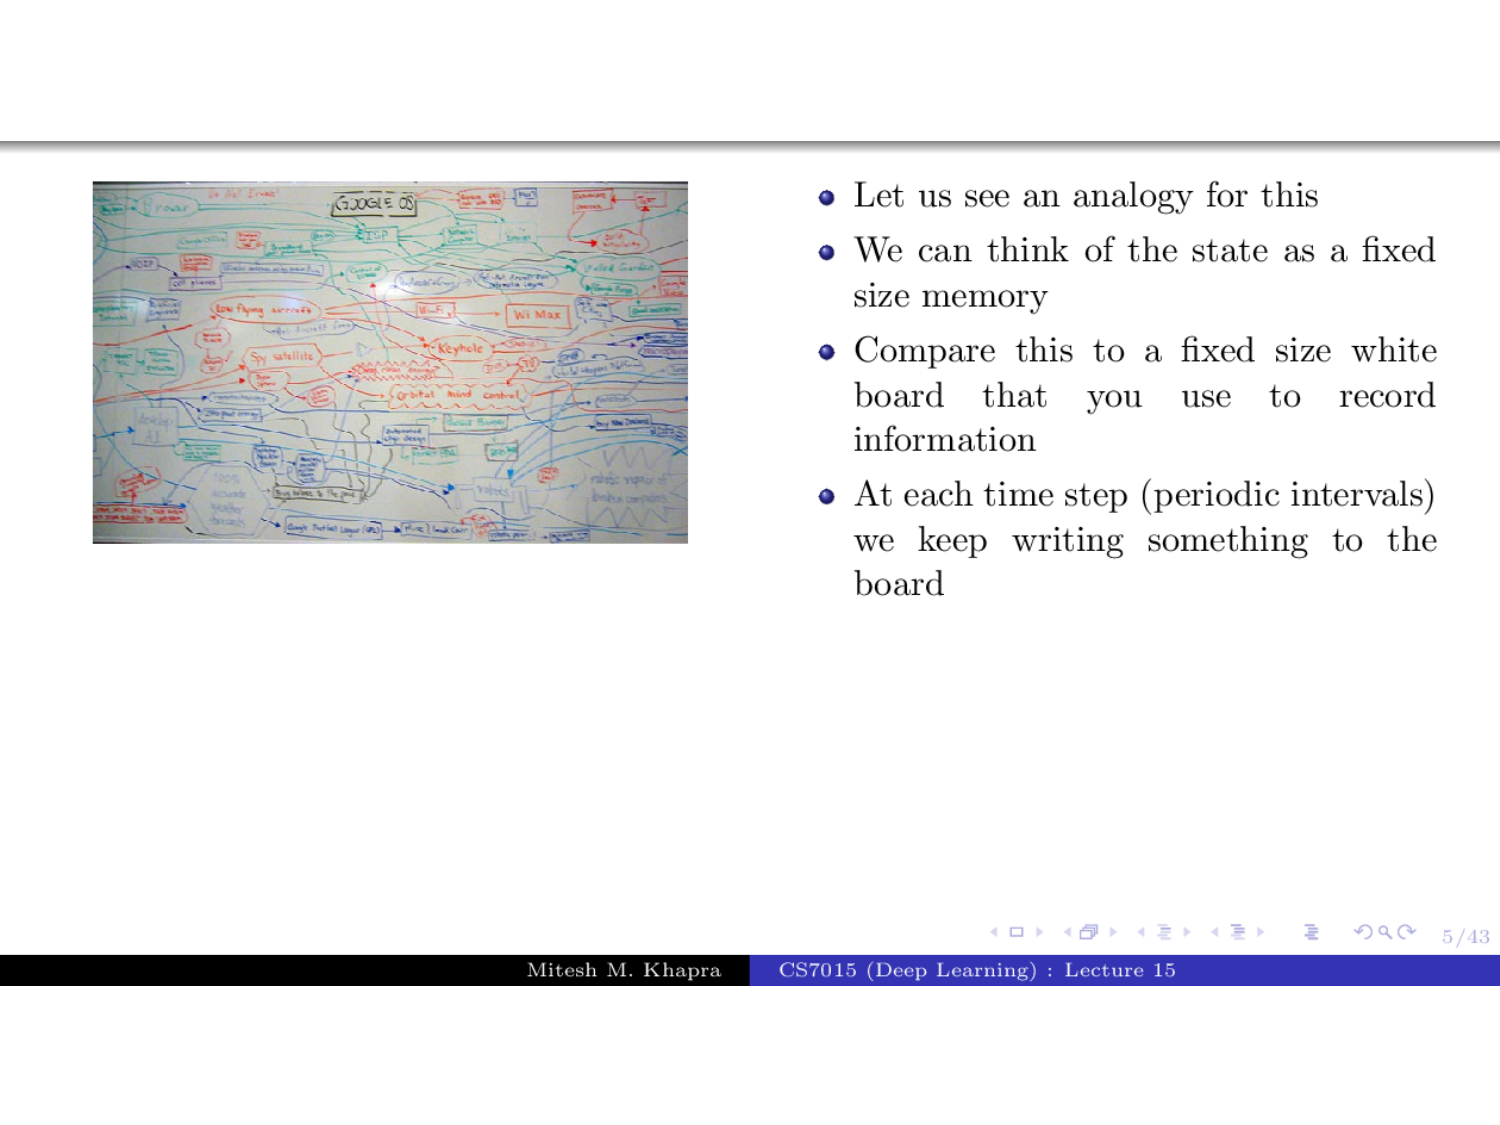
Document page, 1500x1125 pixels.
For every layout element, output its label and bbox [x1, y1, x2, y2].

picture [0, 141, 1500, 986]
